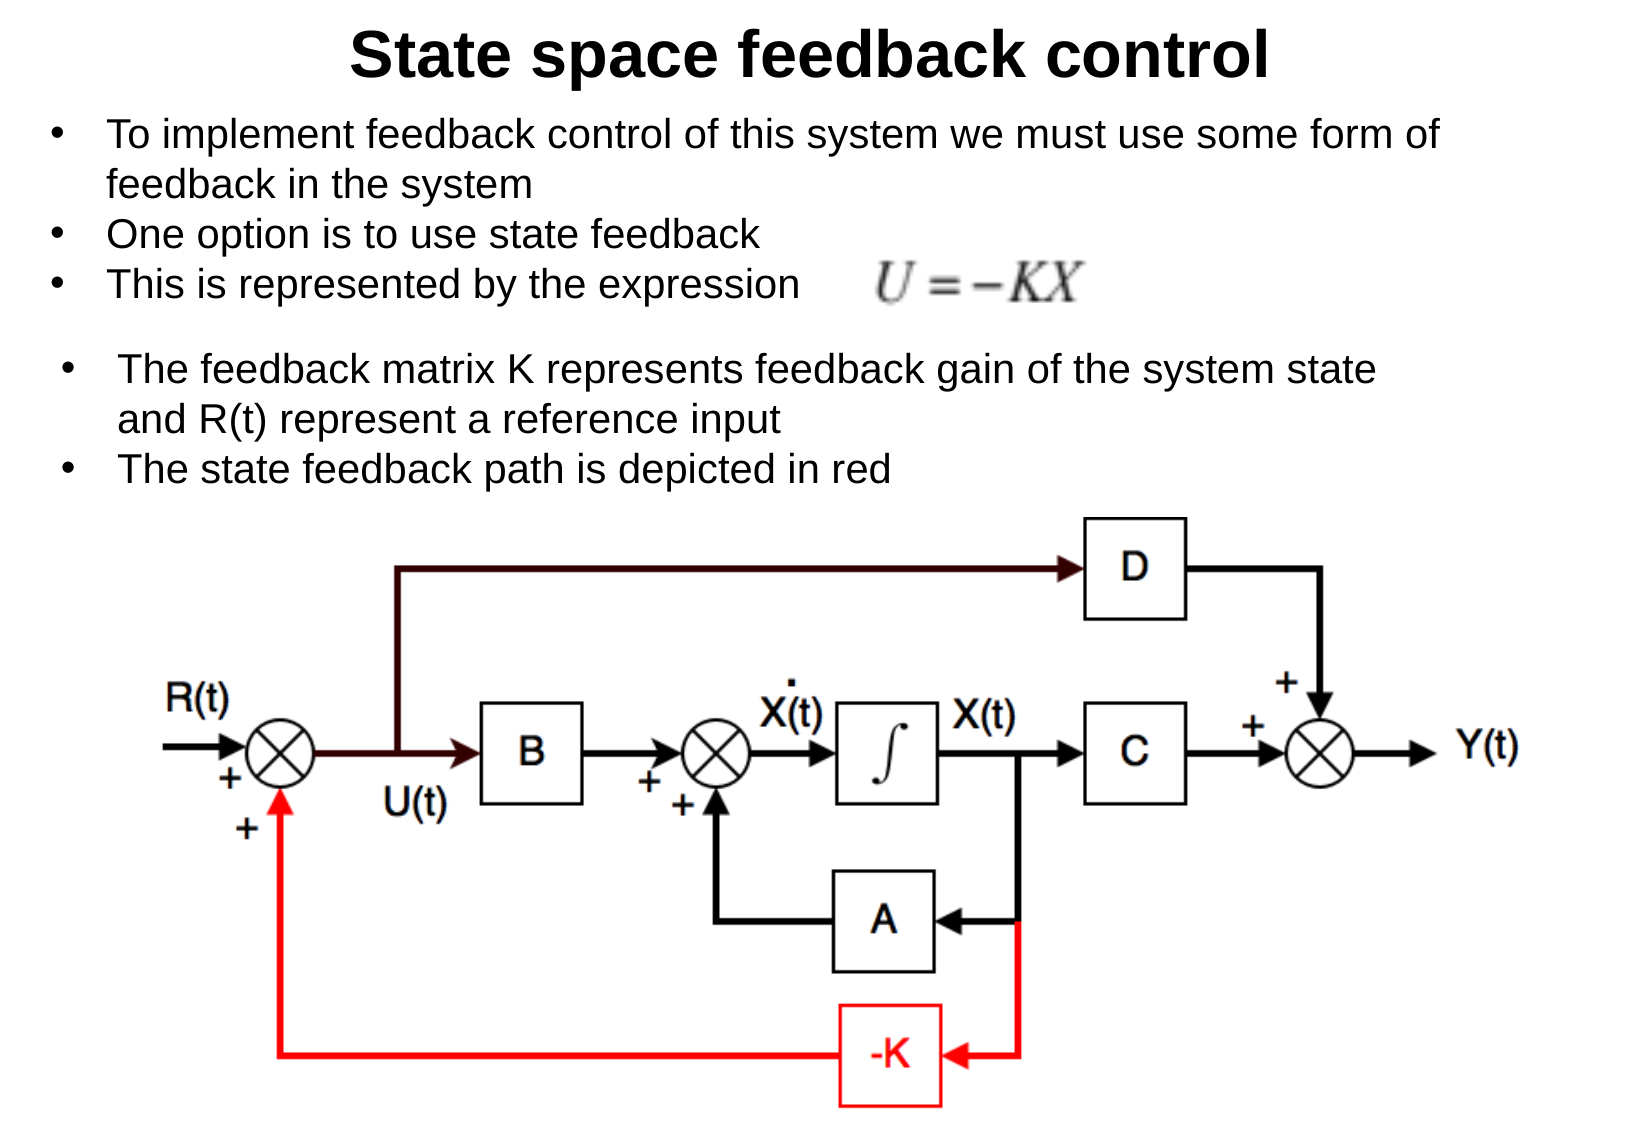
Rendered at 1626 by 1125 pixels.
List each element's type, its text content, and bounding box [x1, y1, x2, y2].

picture [147, 517, 1524, 1125]
text_box The feedback matrix K represents feedback gain of the system state and R(t) represent a reference input The state feedback path is depicted in red [46, 334, 1449, 500]
text_box To implement feedback control of this system we must use some form of feedback in the system One option is to use state feedback This is represented by the expression [35, 99, 1589, 315]
text_box State space feedback control [187, 1, 1434, 99]
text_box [870, 254, 1090, 307]
